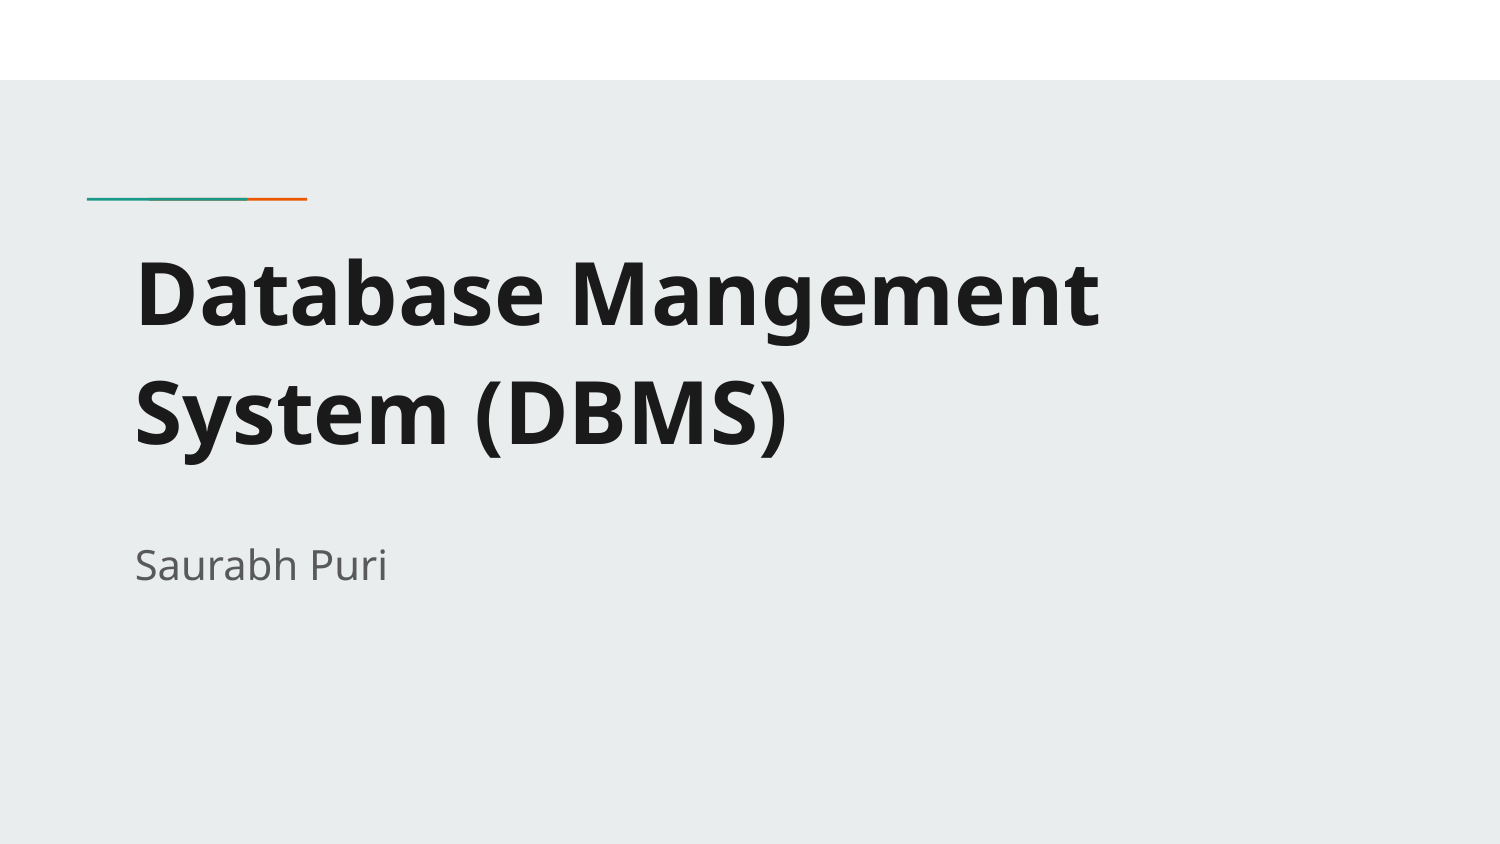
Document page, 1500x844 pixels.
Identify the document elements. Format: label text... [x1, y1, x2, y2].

subtitle Saurabh Puri [119, 520, 1381, 610]
title Database Mangement System (DBMS) [119, 216, 1381, 490]
